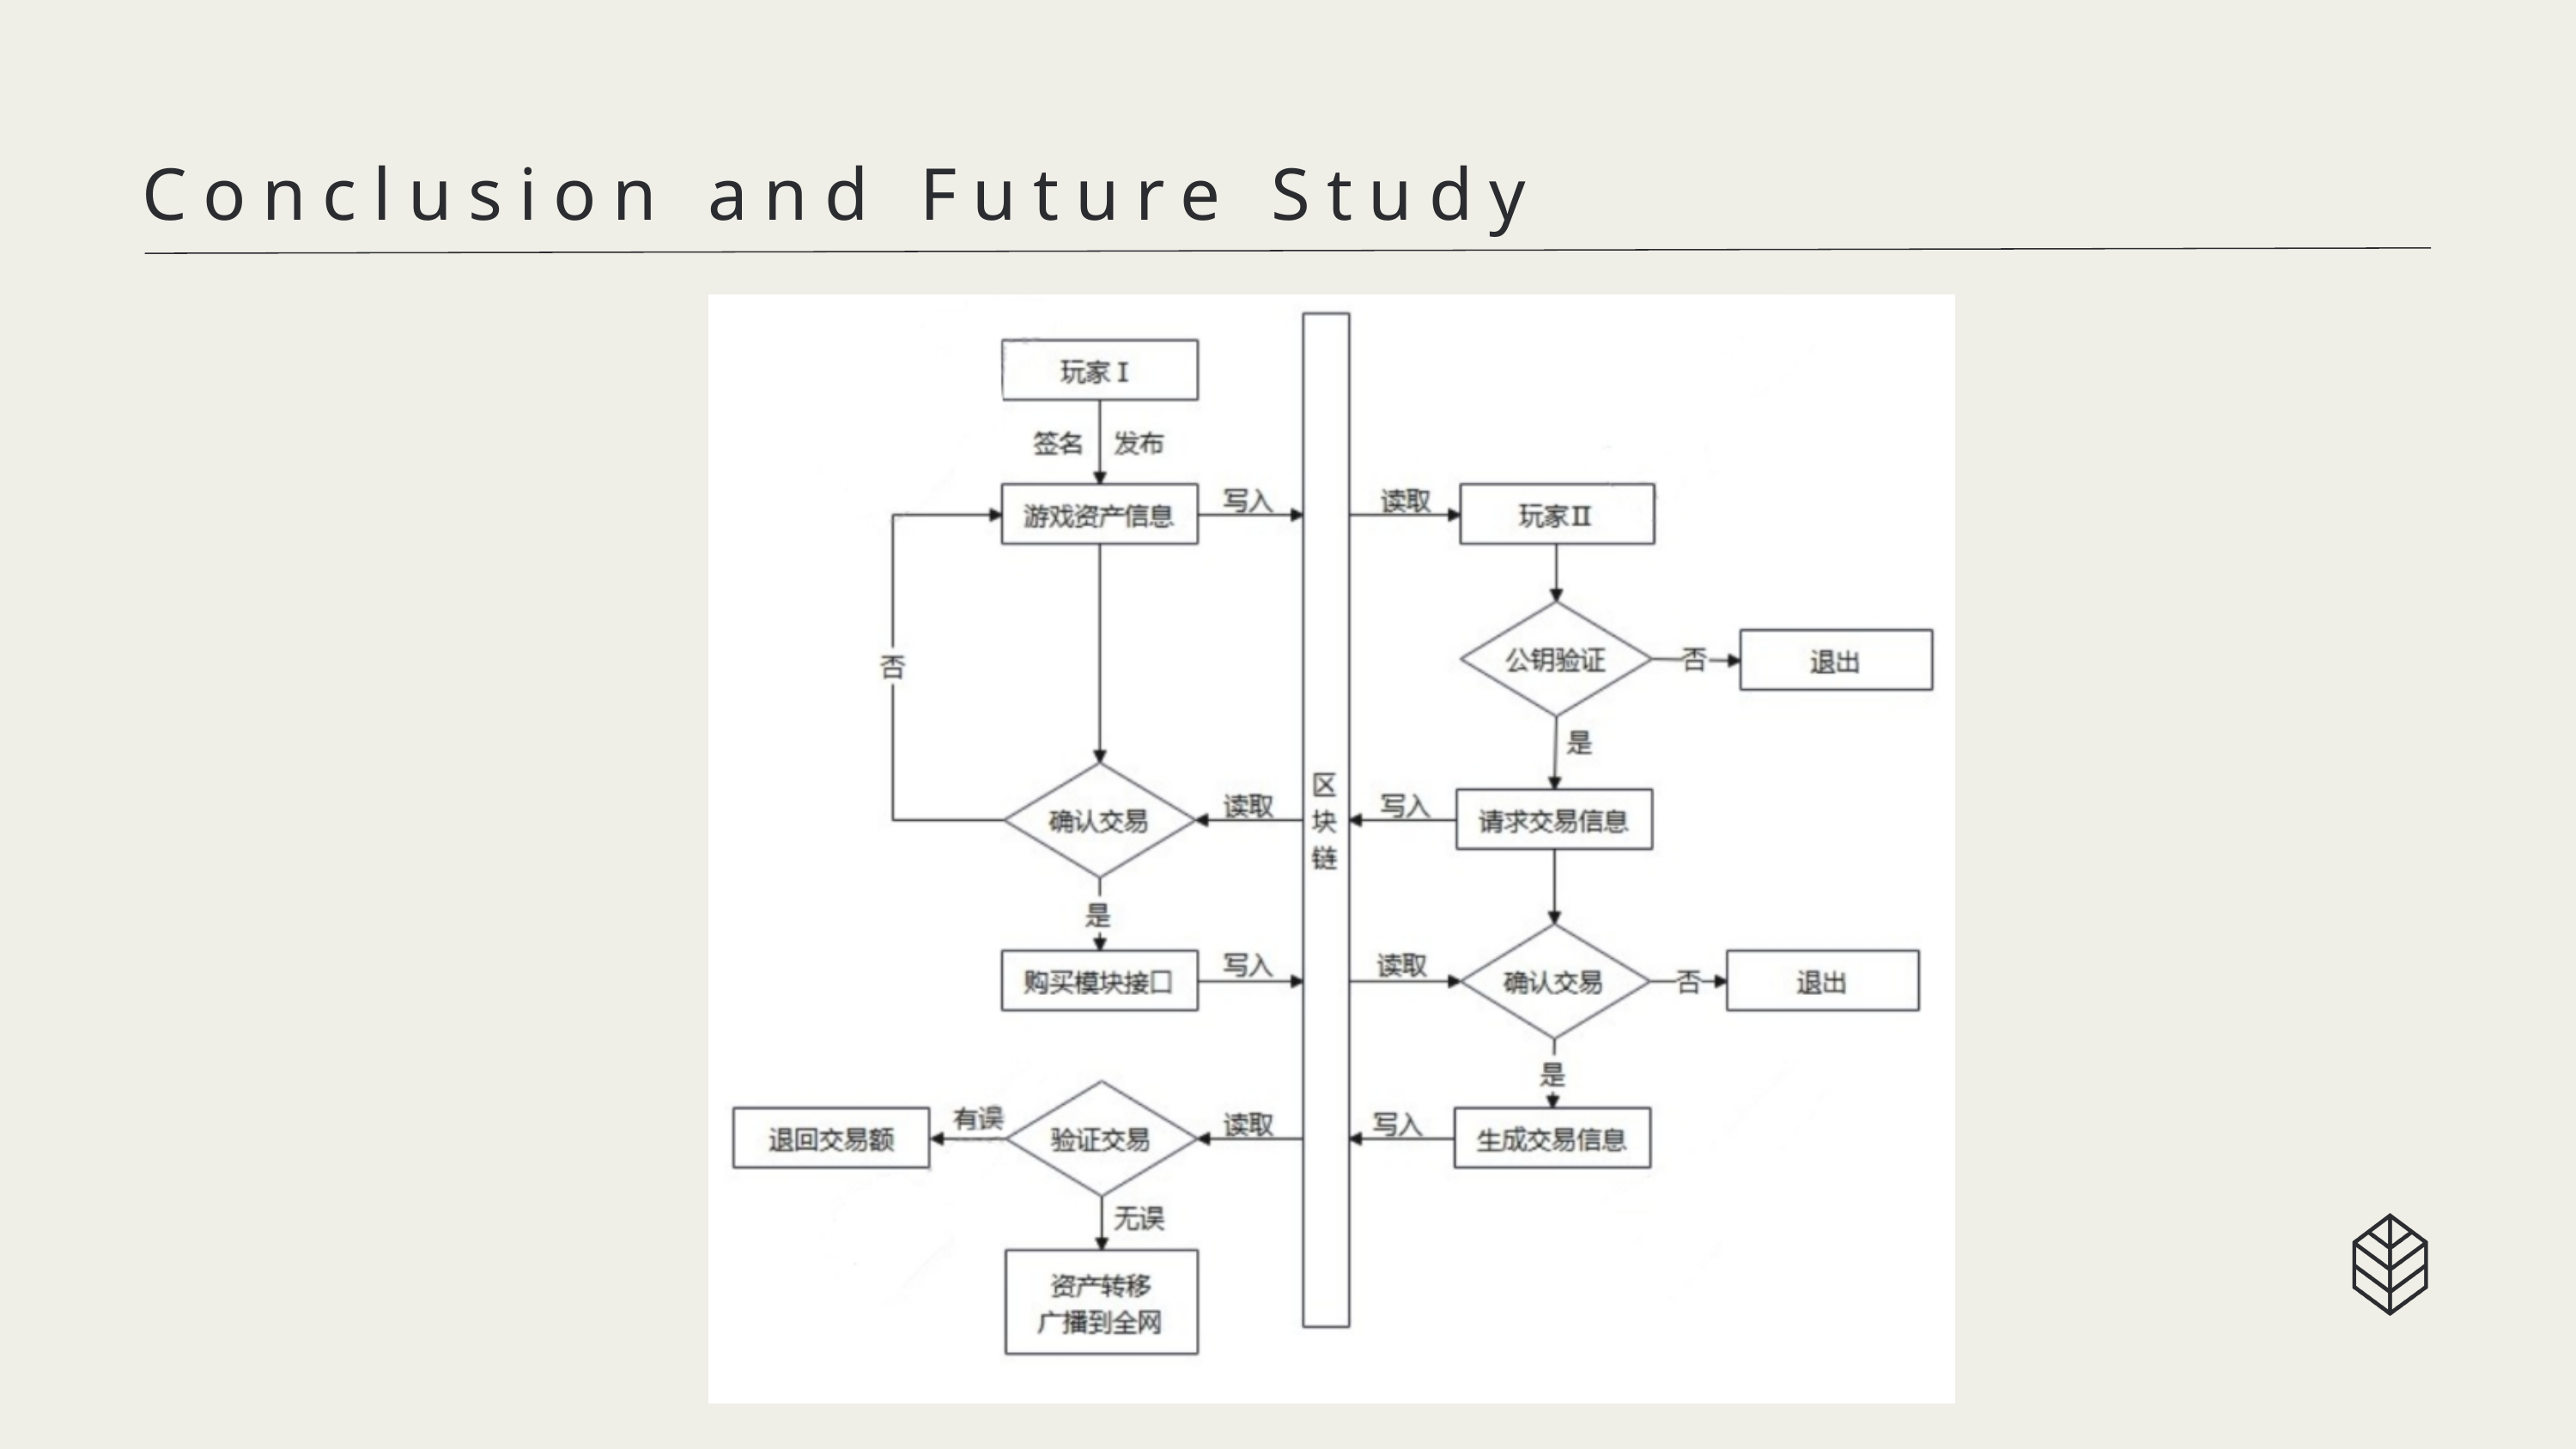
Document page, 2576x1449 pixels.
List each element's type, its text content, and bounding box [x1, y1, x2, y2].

text_box [2352, 1213, 2428, 1316]
text_box Conclusion and Future Study [142, 134, 2428, 234]
picture [708, 294, 1955, 1404]
